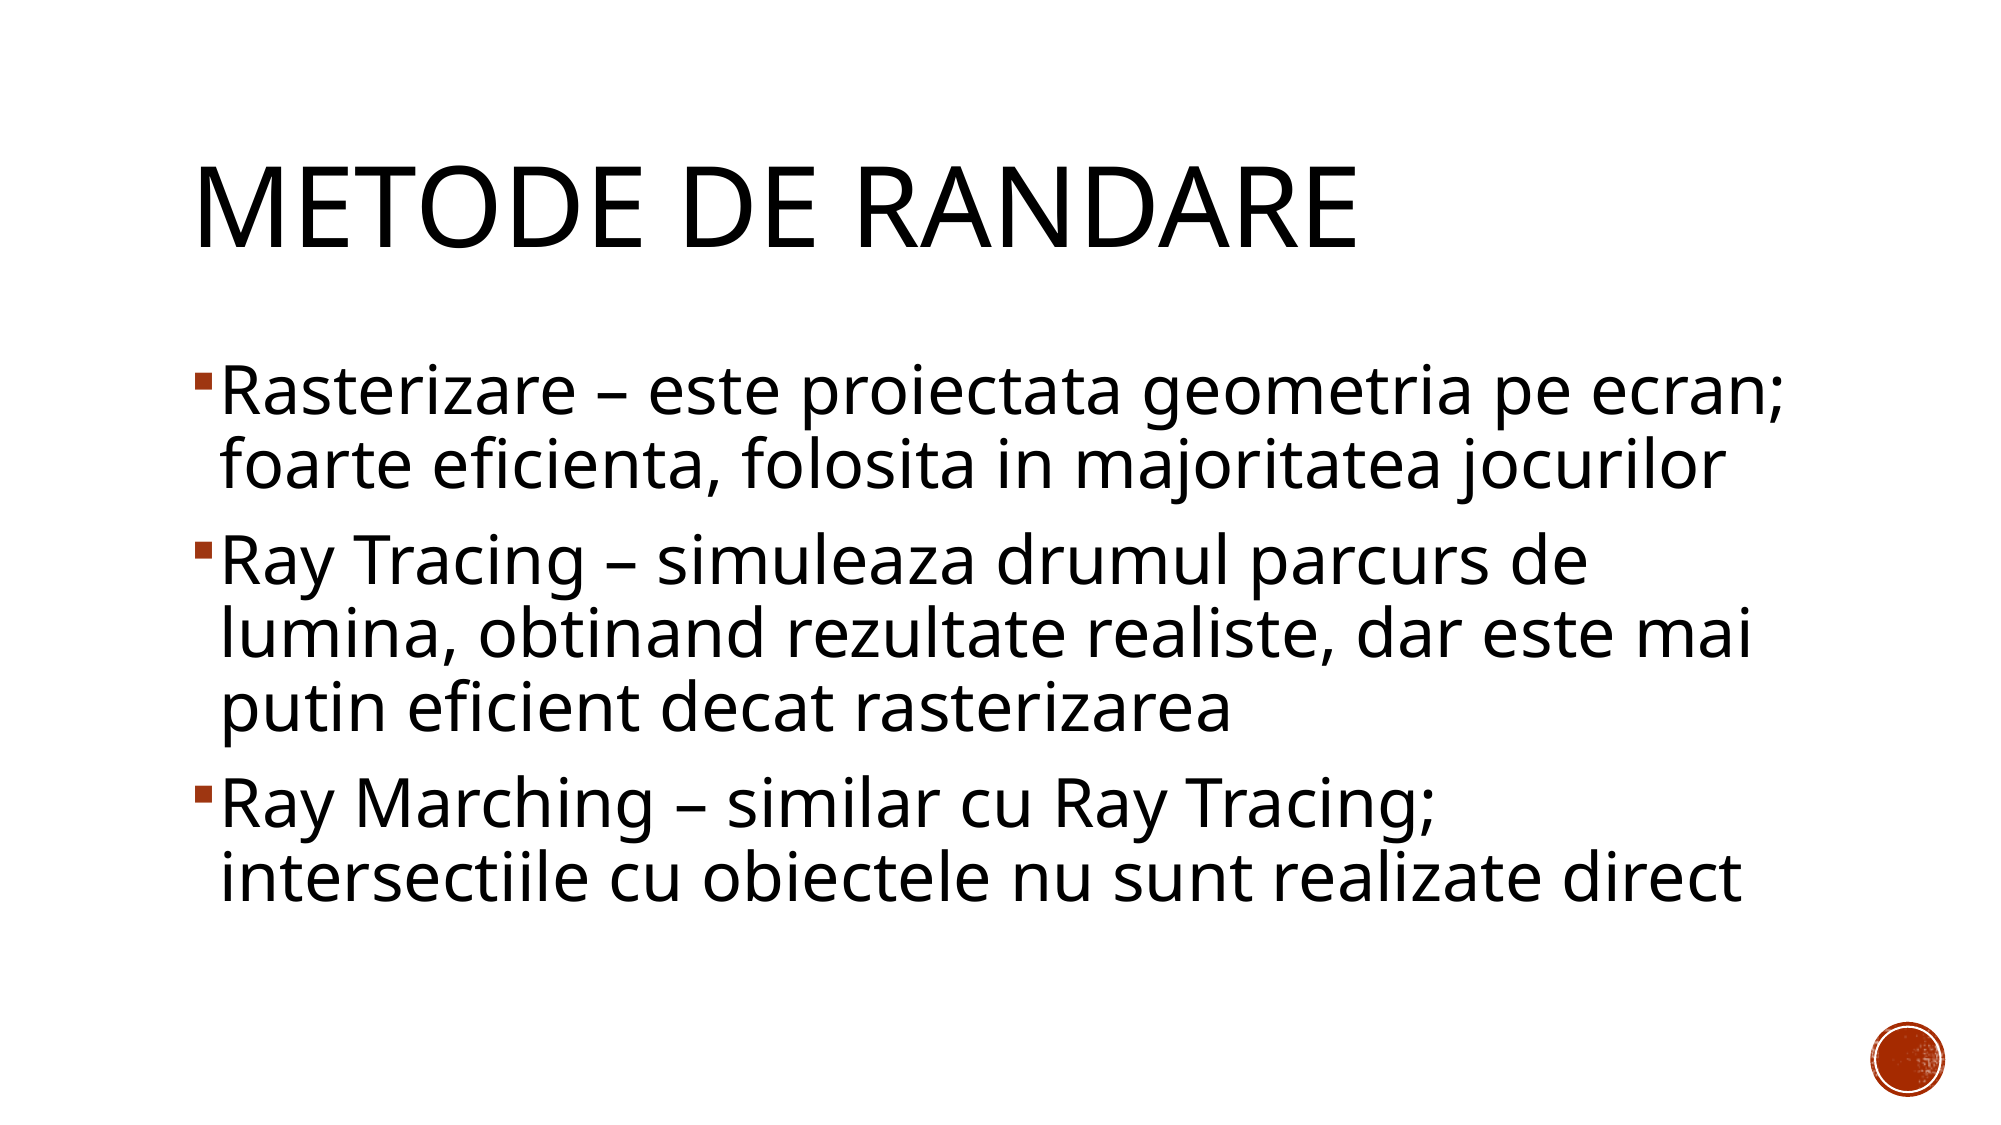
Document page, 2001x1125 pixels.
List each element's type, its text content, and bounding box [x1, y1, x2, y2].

title Metode de randare [175, 79, 1826, 344]
list Rasterizare – este proiectata geometria pe ecran; foarte eficienta, folosita in majoritatea jocurilor Ray Tracing – simuleaza drumul parcurs de lumina, obtinand rezultate realiste, dar este mai putin eficient decat rasterizarea Ray Marching – similar cu Ray Tracing; intersectiile cu obiectele nu sunt realizate direct [175, 348, 1826, 1013]
